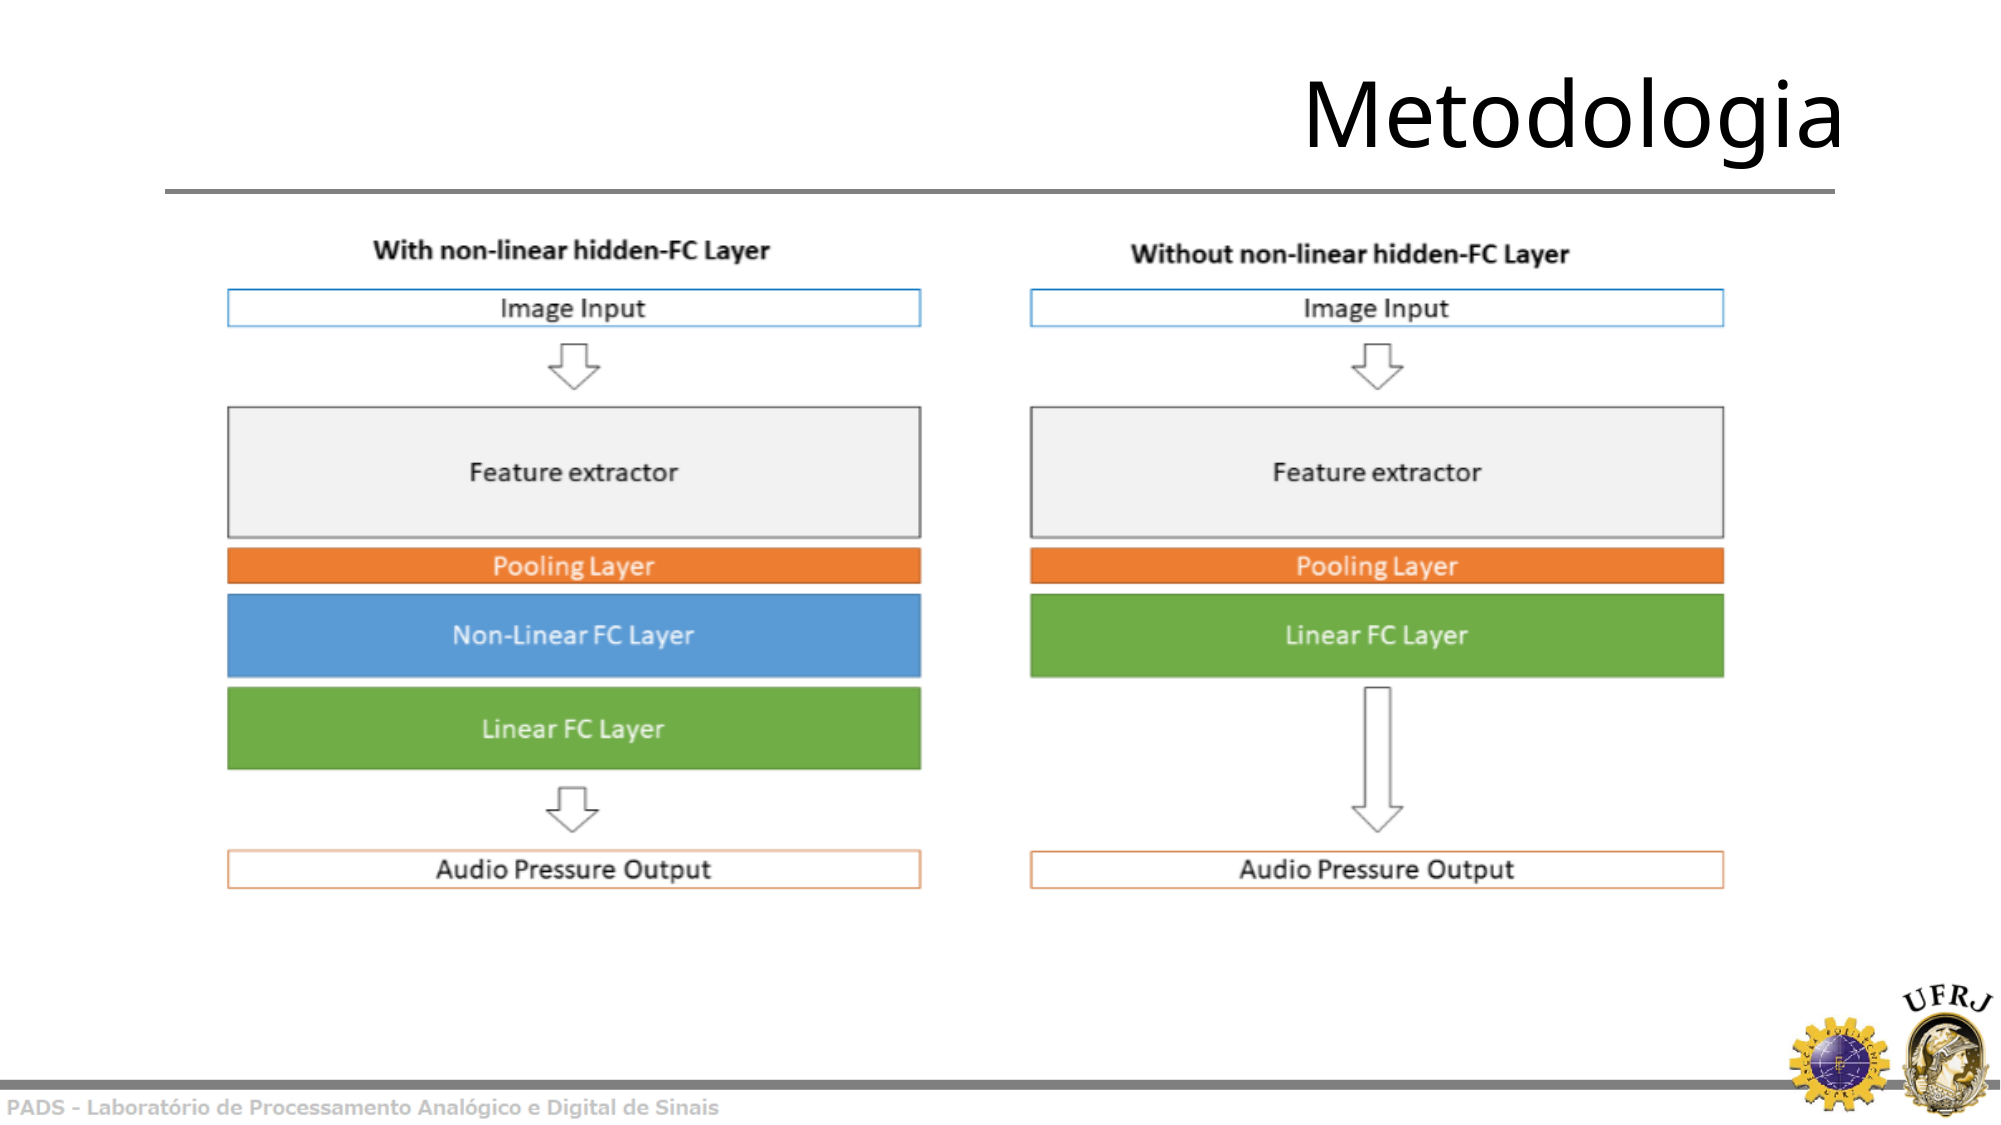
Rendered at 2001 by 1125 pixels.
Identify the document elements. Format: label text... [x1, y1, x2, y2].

picture [0, 0, 2001, 1125]
text_box Metodologia [137, 45, 1863, 191]
